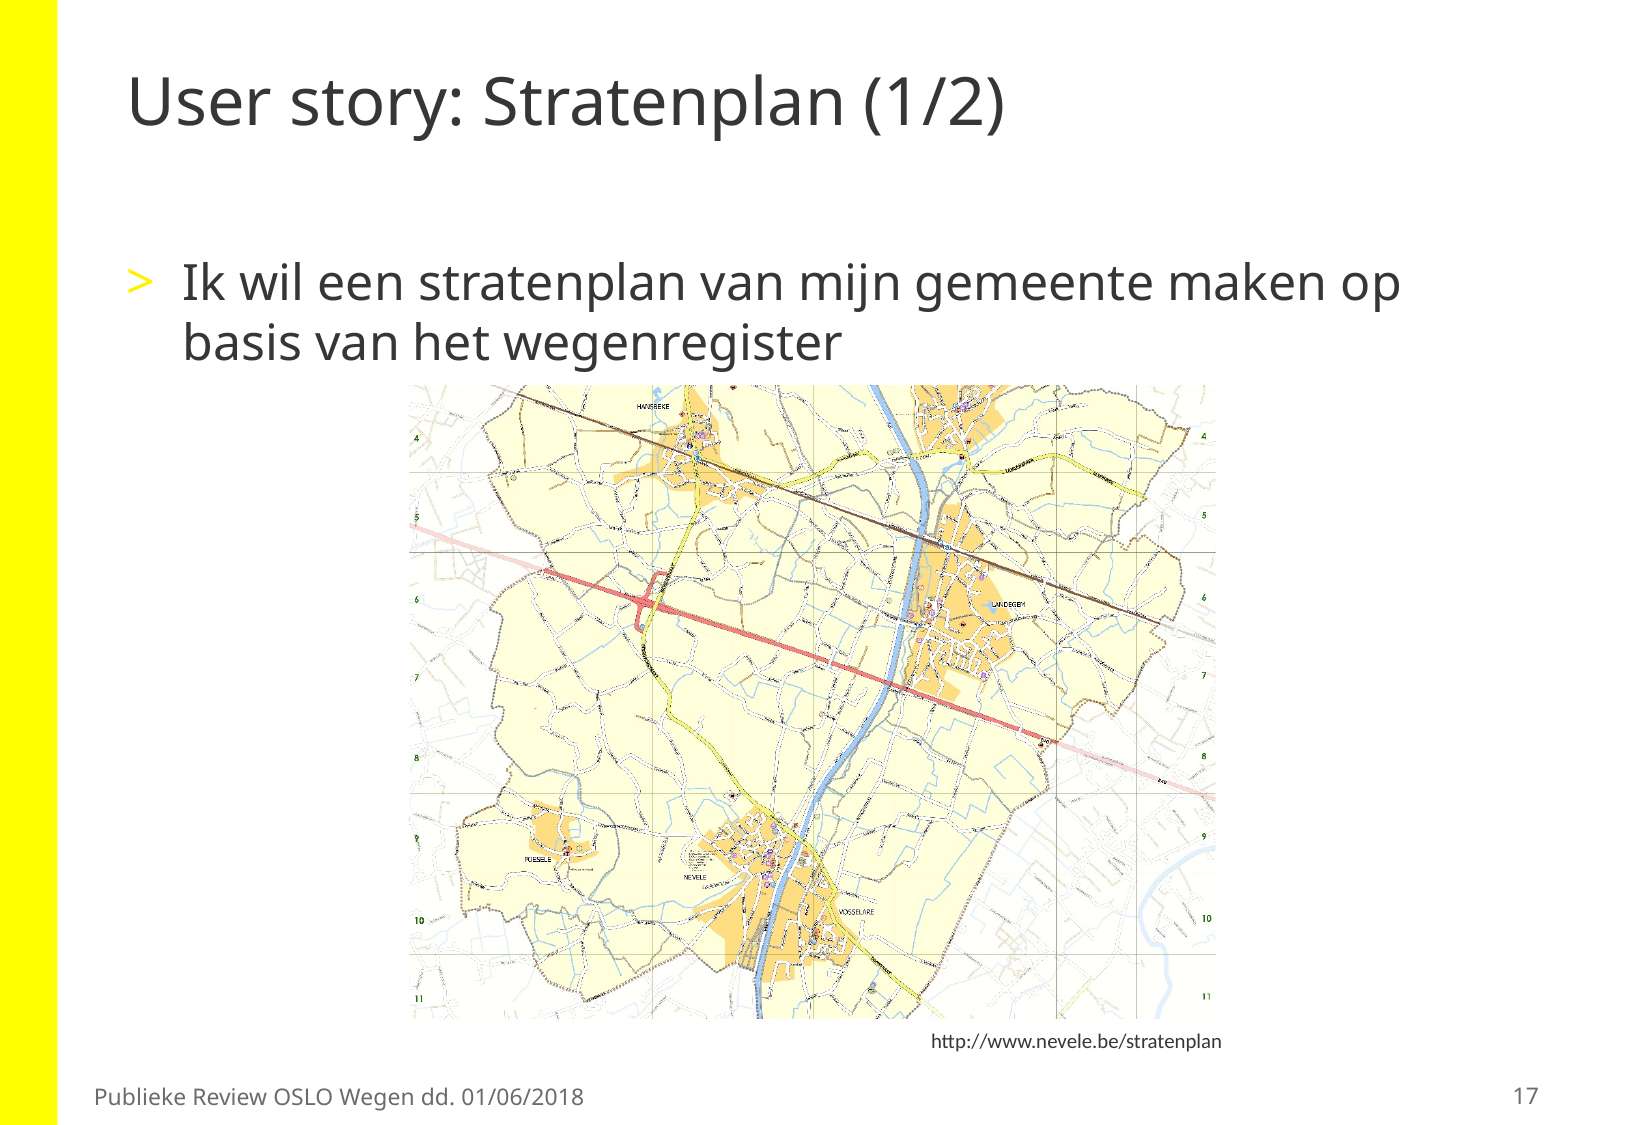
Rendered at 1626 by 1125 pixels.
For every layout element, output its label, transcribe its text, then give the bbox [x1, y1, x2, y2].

slide_number 17 [1424, 1075, 1548, 1120]
footer Publieke Review OSLO Wegen dd. 01/06/2018 [78, 1083, 1077, 1113]
picture [409, 385, 1216, 1019]
list Ik wil een stratenplan van mijn gemeente maken op basis van het wegenregister [111, 243, 1514, 1063]
text_box http://www.nevele.be/stratenplan [916, 1020, 1238, 1060]
title User story: Stratenplan (1/2) [111, 59, 1514, 222]
